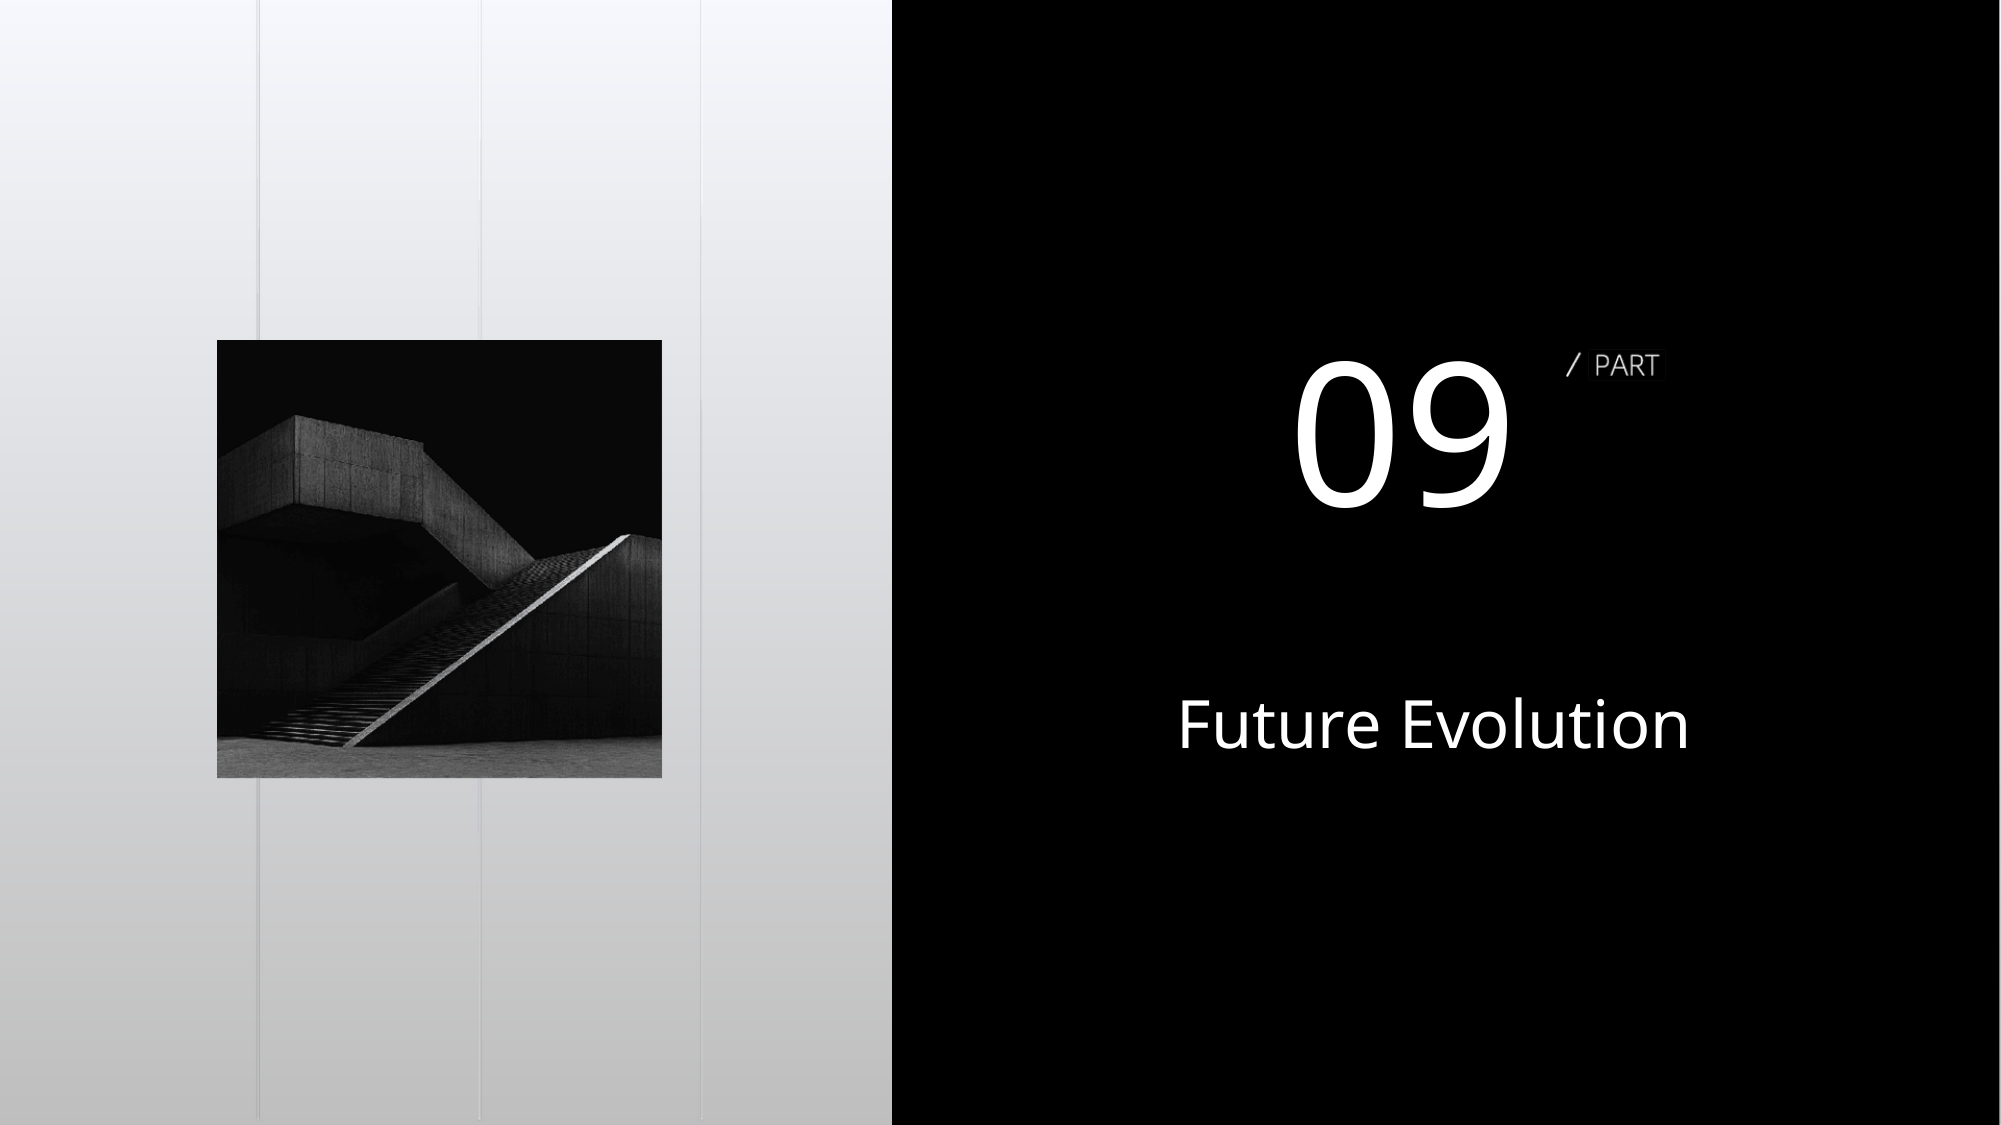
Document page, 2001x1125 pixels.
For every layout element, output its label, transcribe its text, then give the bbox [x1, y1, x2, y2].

text_box [0, 0, 892, 1125]
picture [178, 0, 703, 1122]
text_box Future Evolution [1070, 658, 1799, 885]
picture [1565, 340, 1718, 396]
text_box 09 [1273, 299, 1567, 518]
text_box [892, 0, 2000, 1125]
